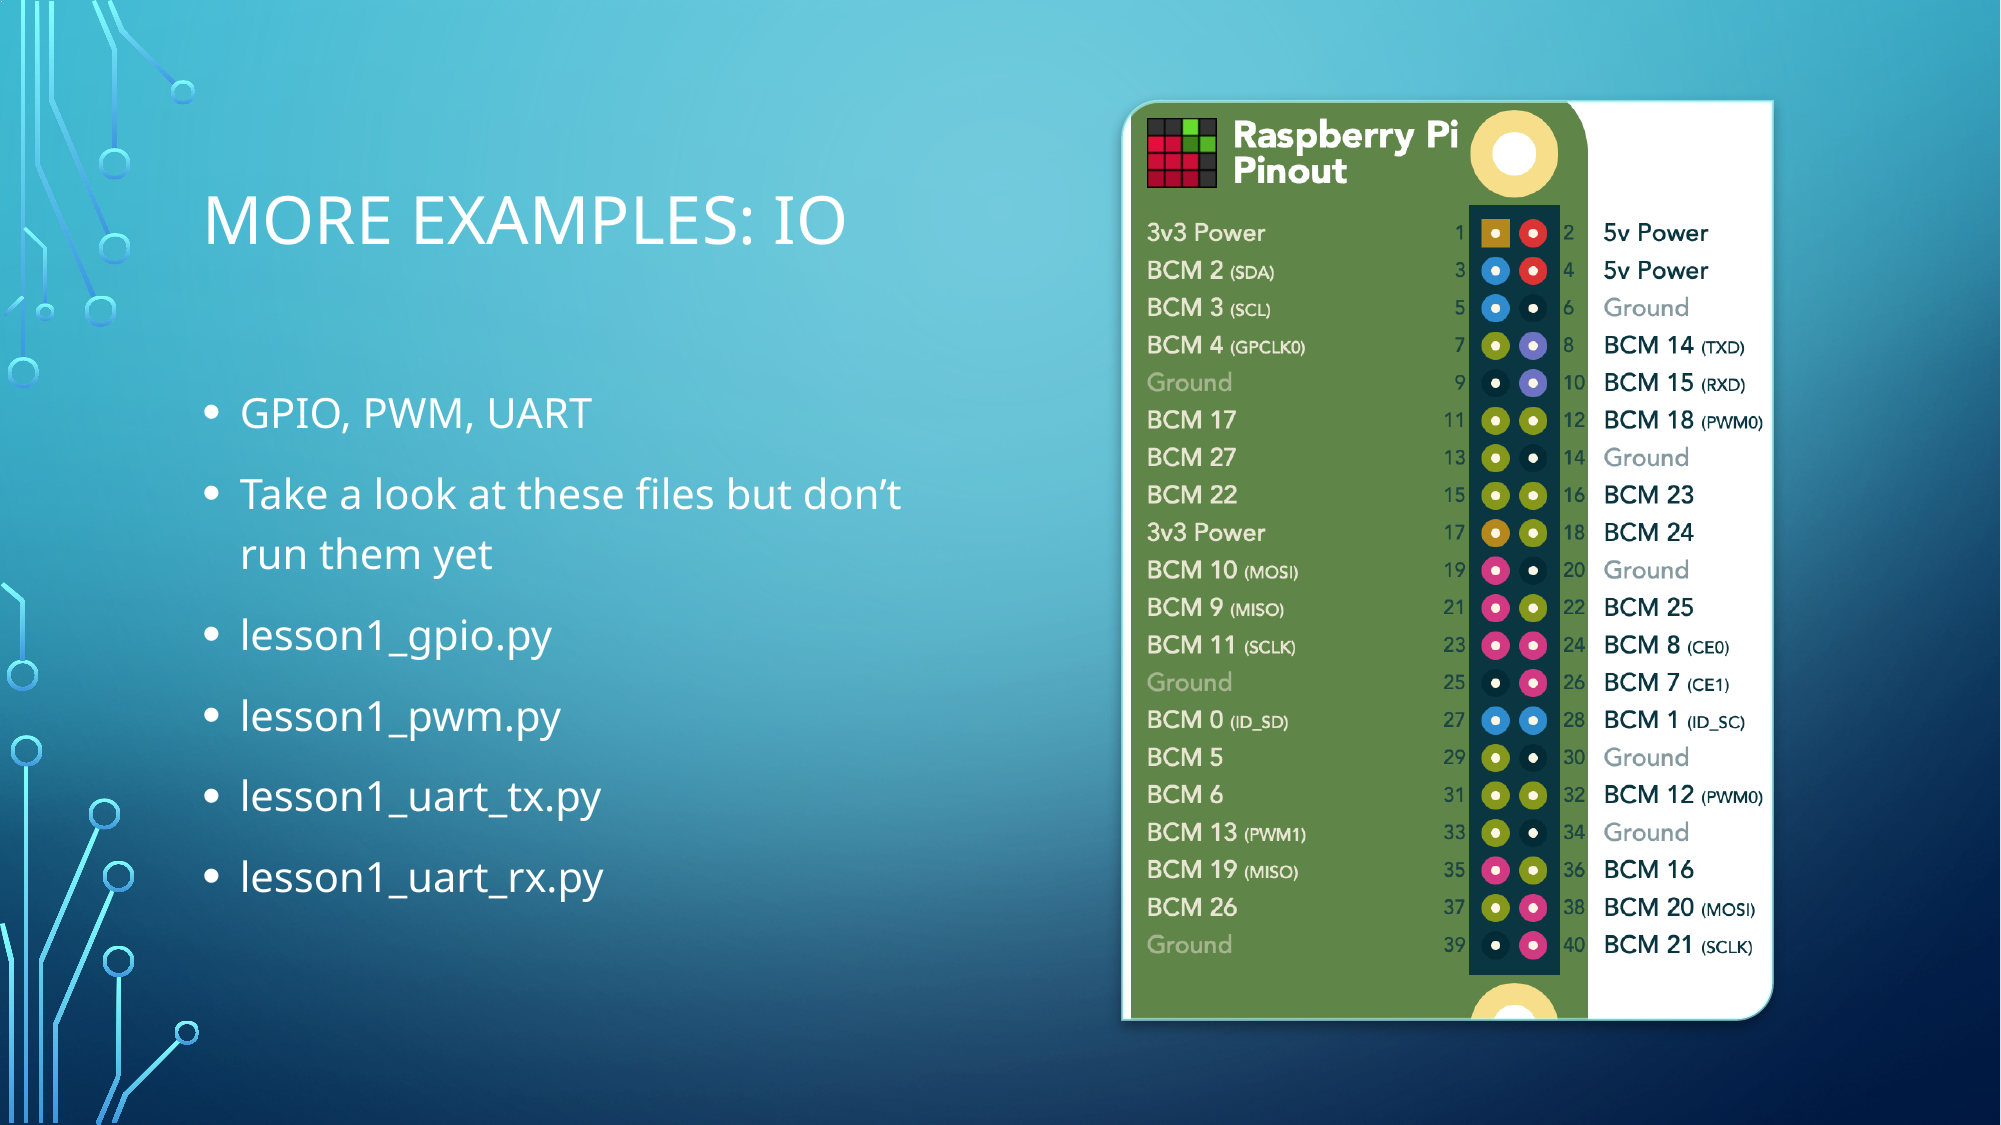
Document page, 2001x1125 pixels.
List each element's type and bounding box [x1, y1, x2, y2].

text_box [0, 0, 201, 1125]
picture [201, 0, 2000, 1125]
